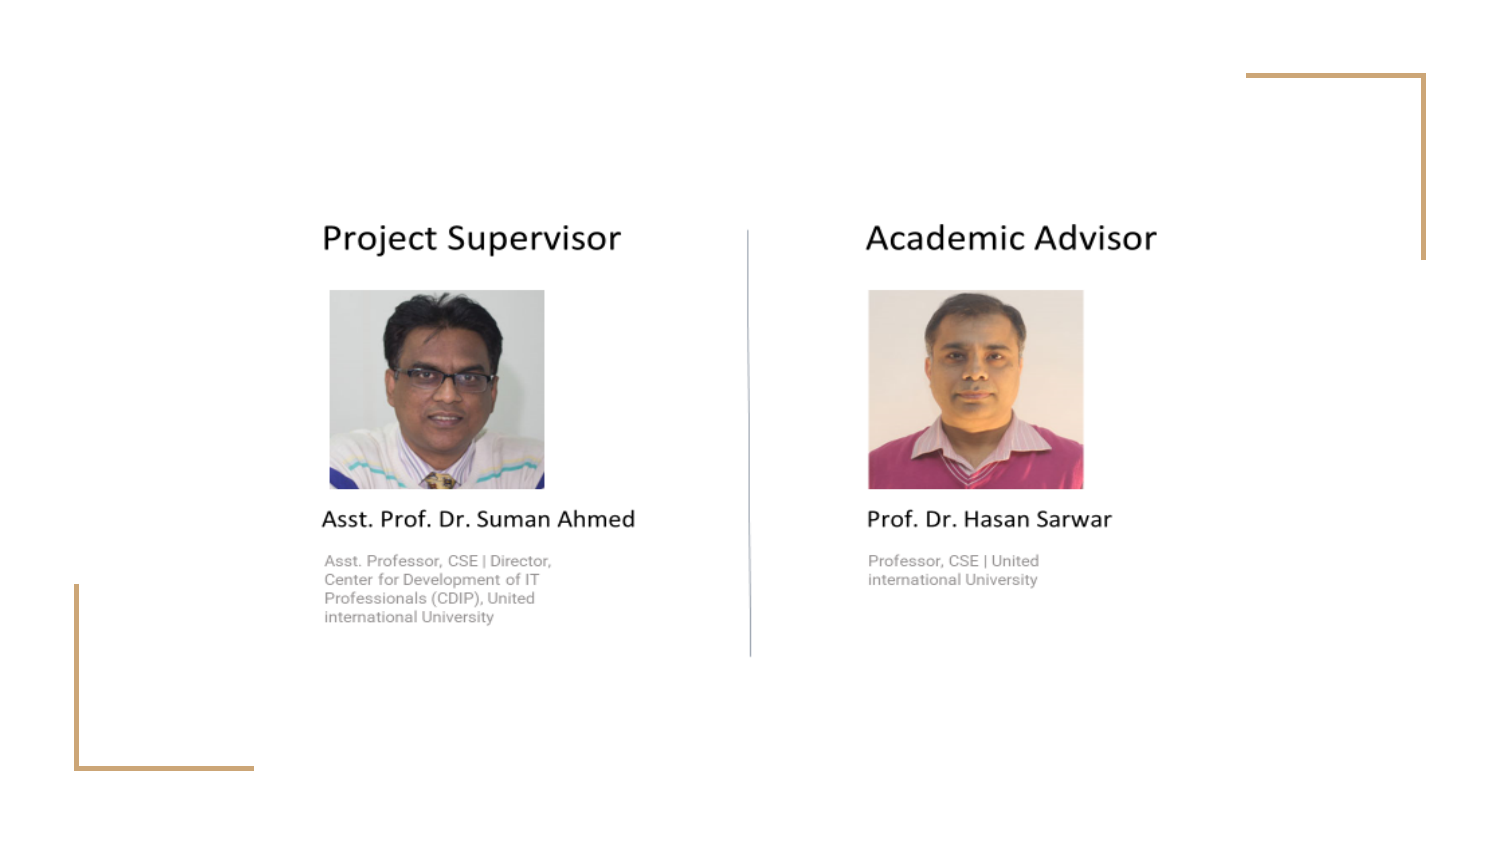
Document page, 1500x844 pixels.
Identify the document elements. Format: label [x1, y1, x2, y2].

picture [212, 156, 1288, 717]
